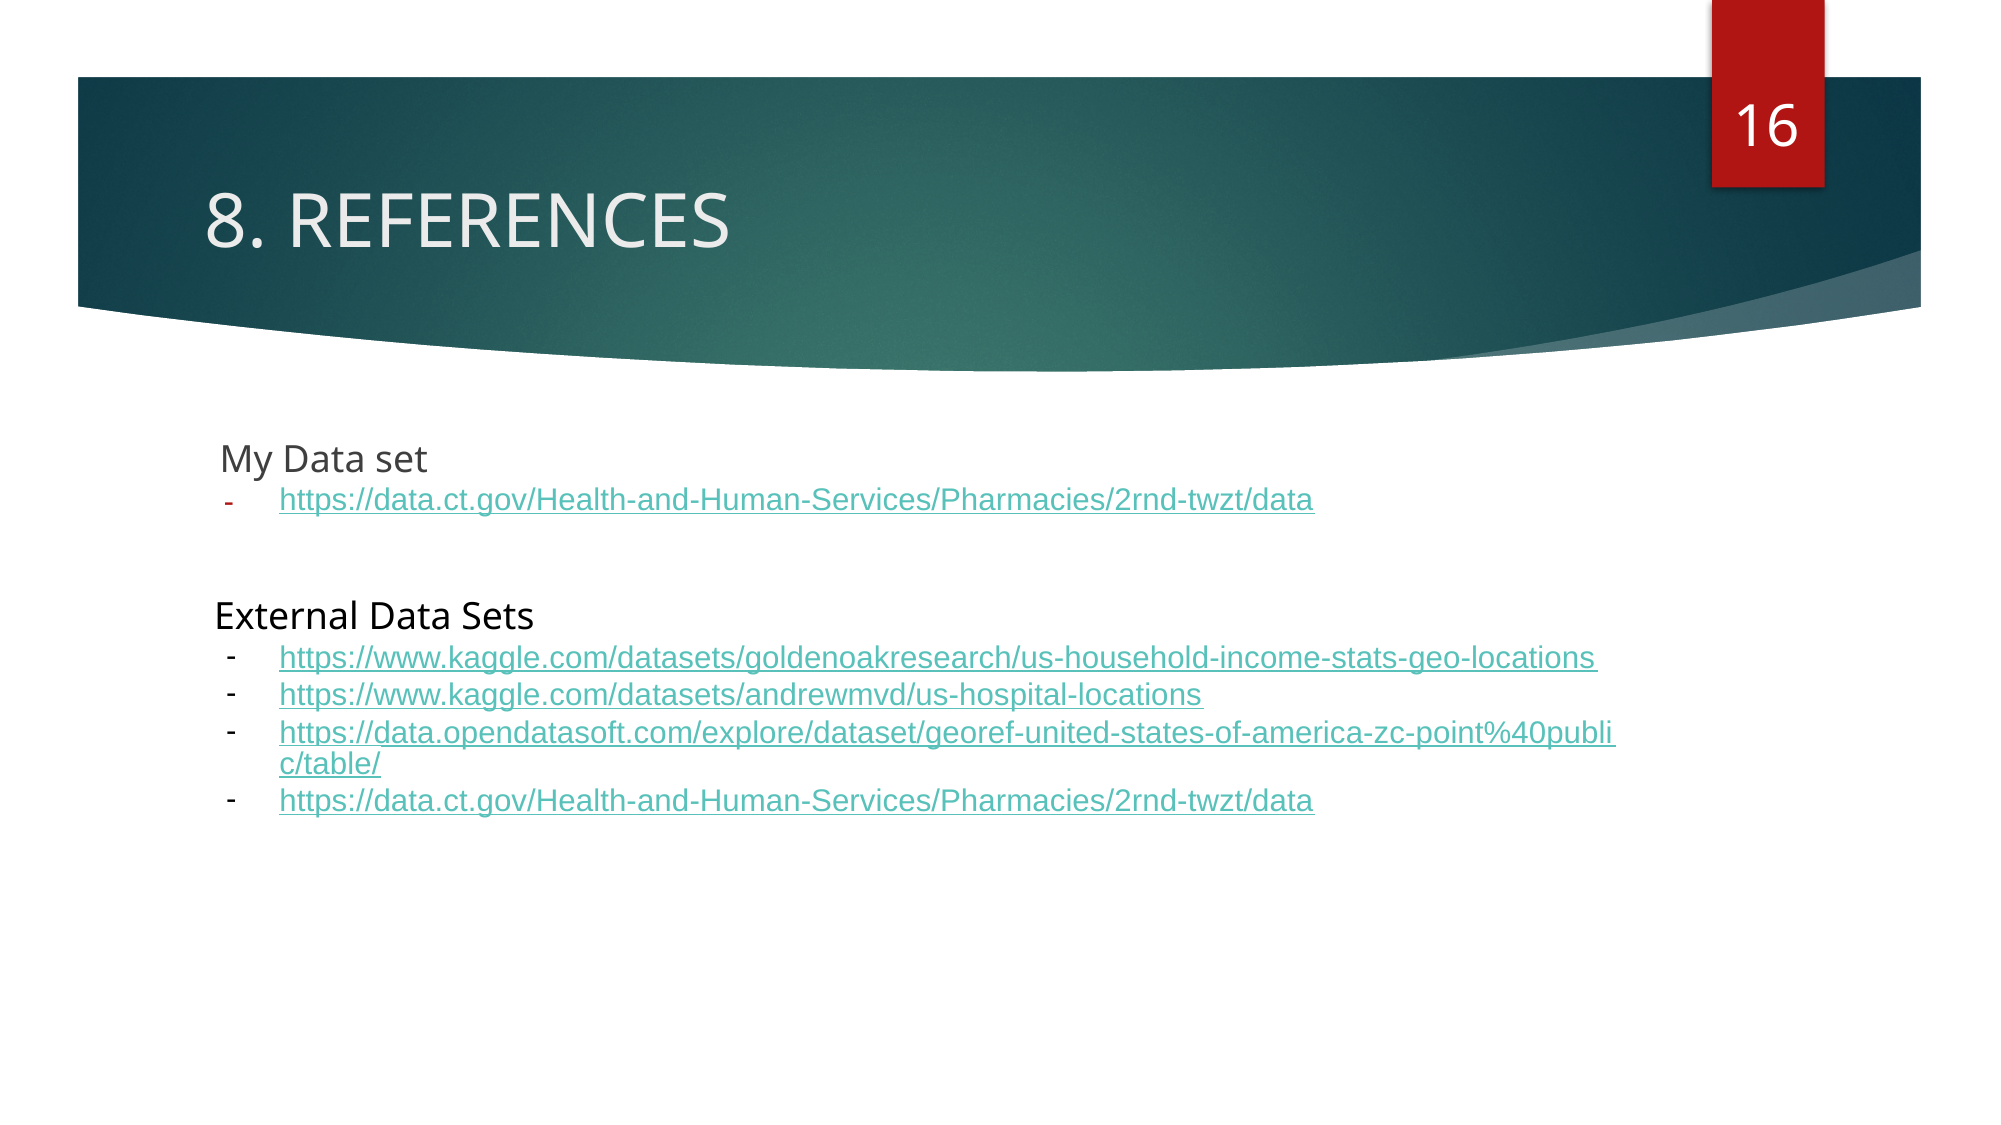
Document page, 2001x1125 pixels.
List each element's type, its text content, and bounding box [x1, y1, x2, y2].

slide_number ‹#› [1698, 48, 1836, 175]
list My Data set https://data.ct.gov/Health-and-Human-Services/Pharmacies/2rnd-twzt/data External Data Sets https://www.kaggle.com/datasets/goldenoakresearch/us-household-income-stats-geo-locations https://www.kaggle.com/datasets/andrewmvd/us-hospital-locations https://data.opendatasoft.com/explore/dataset/georef-united-states-of-america-zc-point%40public/table/ https://data.ct.gov/Health-and-Human-Services/Pharmacies/2rnd-twzt/data [189, 427, 1638, 988]
picture [79, 78, 1920, 371]
title 8. REFERENCES [189, 159, 1638, 276]
